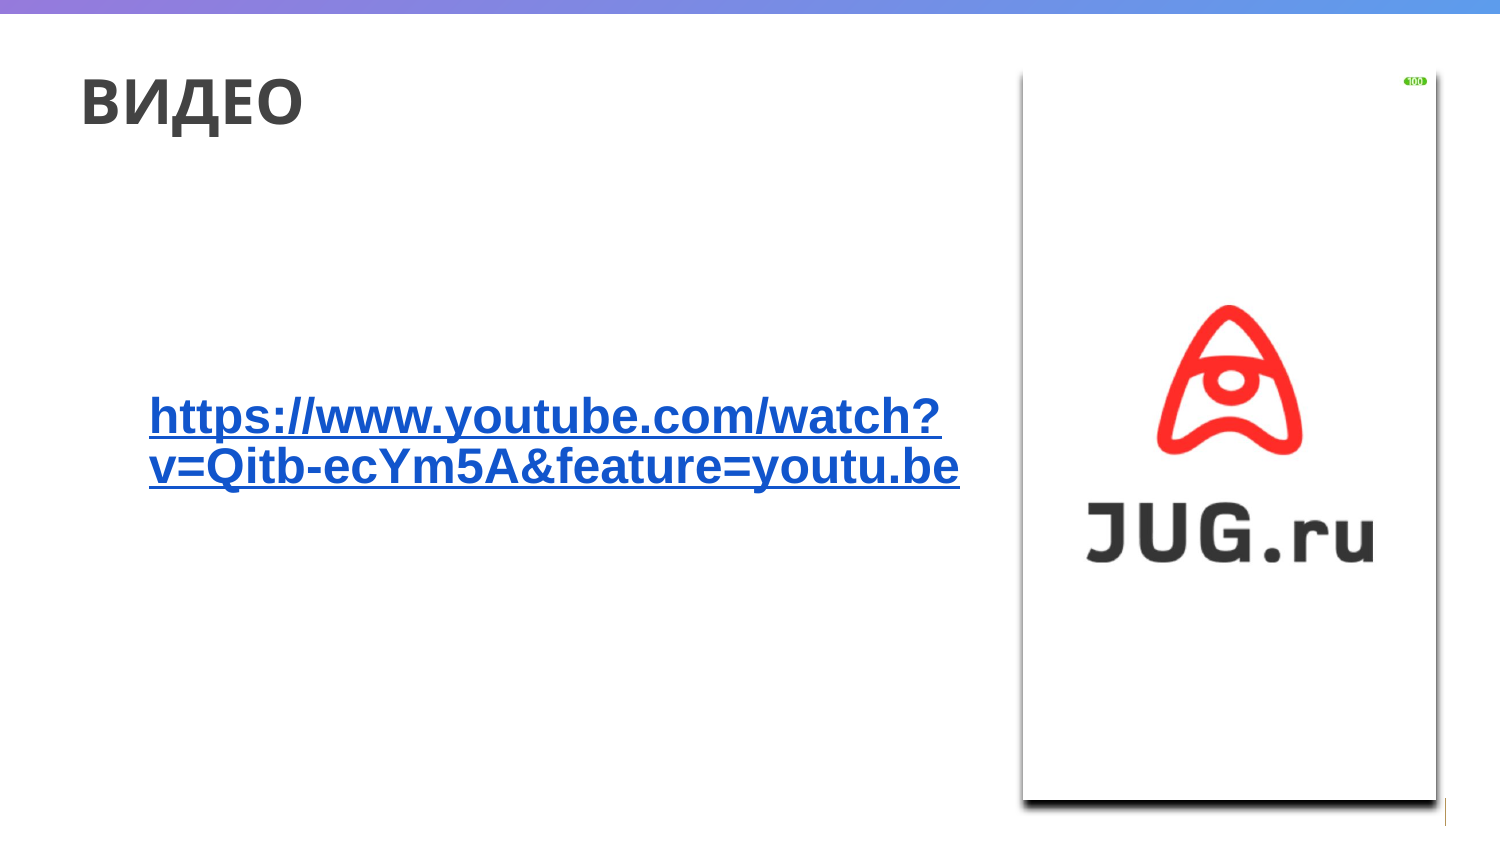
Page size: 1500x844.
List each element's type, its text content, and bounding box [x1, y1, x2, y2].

text_box ВИДЕО [64, 67, 1020, 120]
text_box https://www.youtube.com/watch?v=Qitb-ecYm5A&feature=youtu.be [134, 375, 981, 511]
text_box [0, 0, 1500, 14]
picture [1023, 67, 1437, 801]
